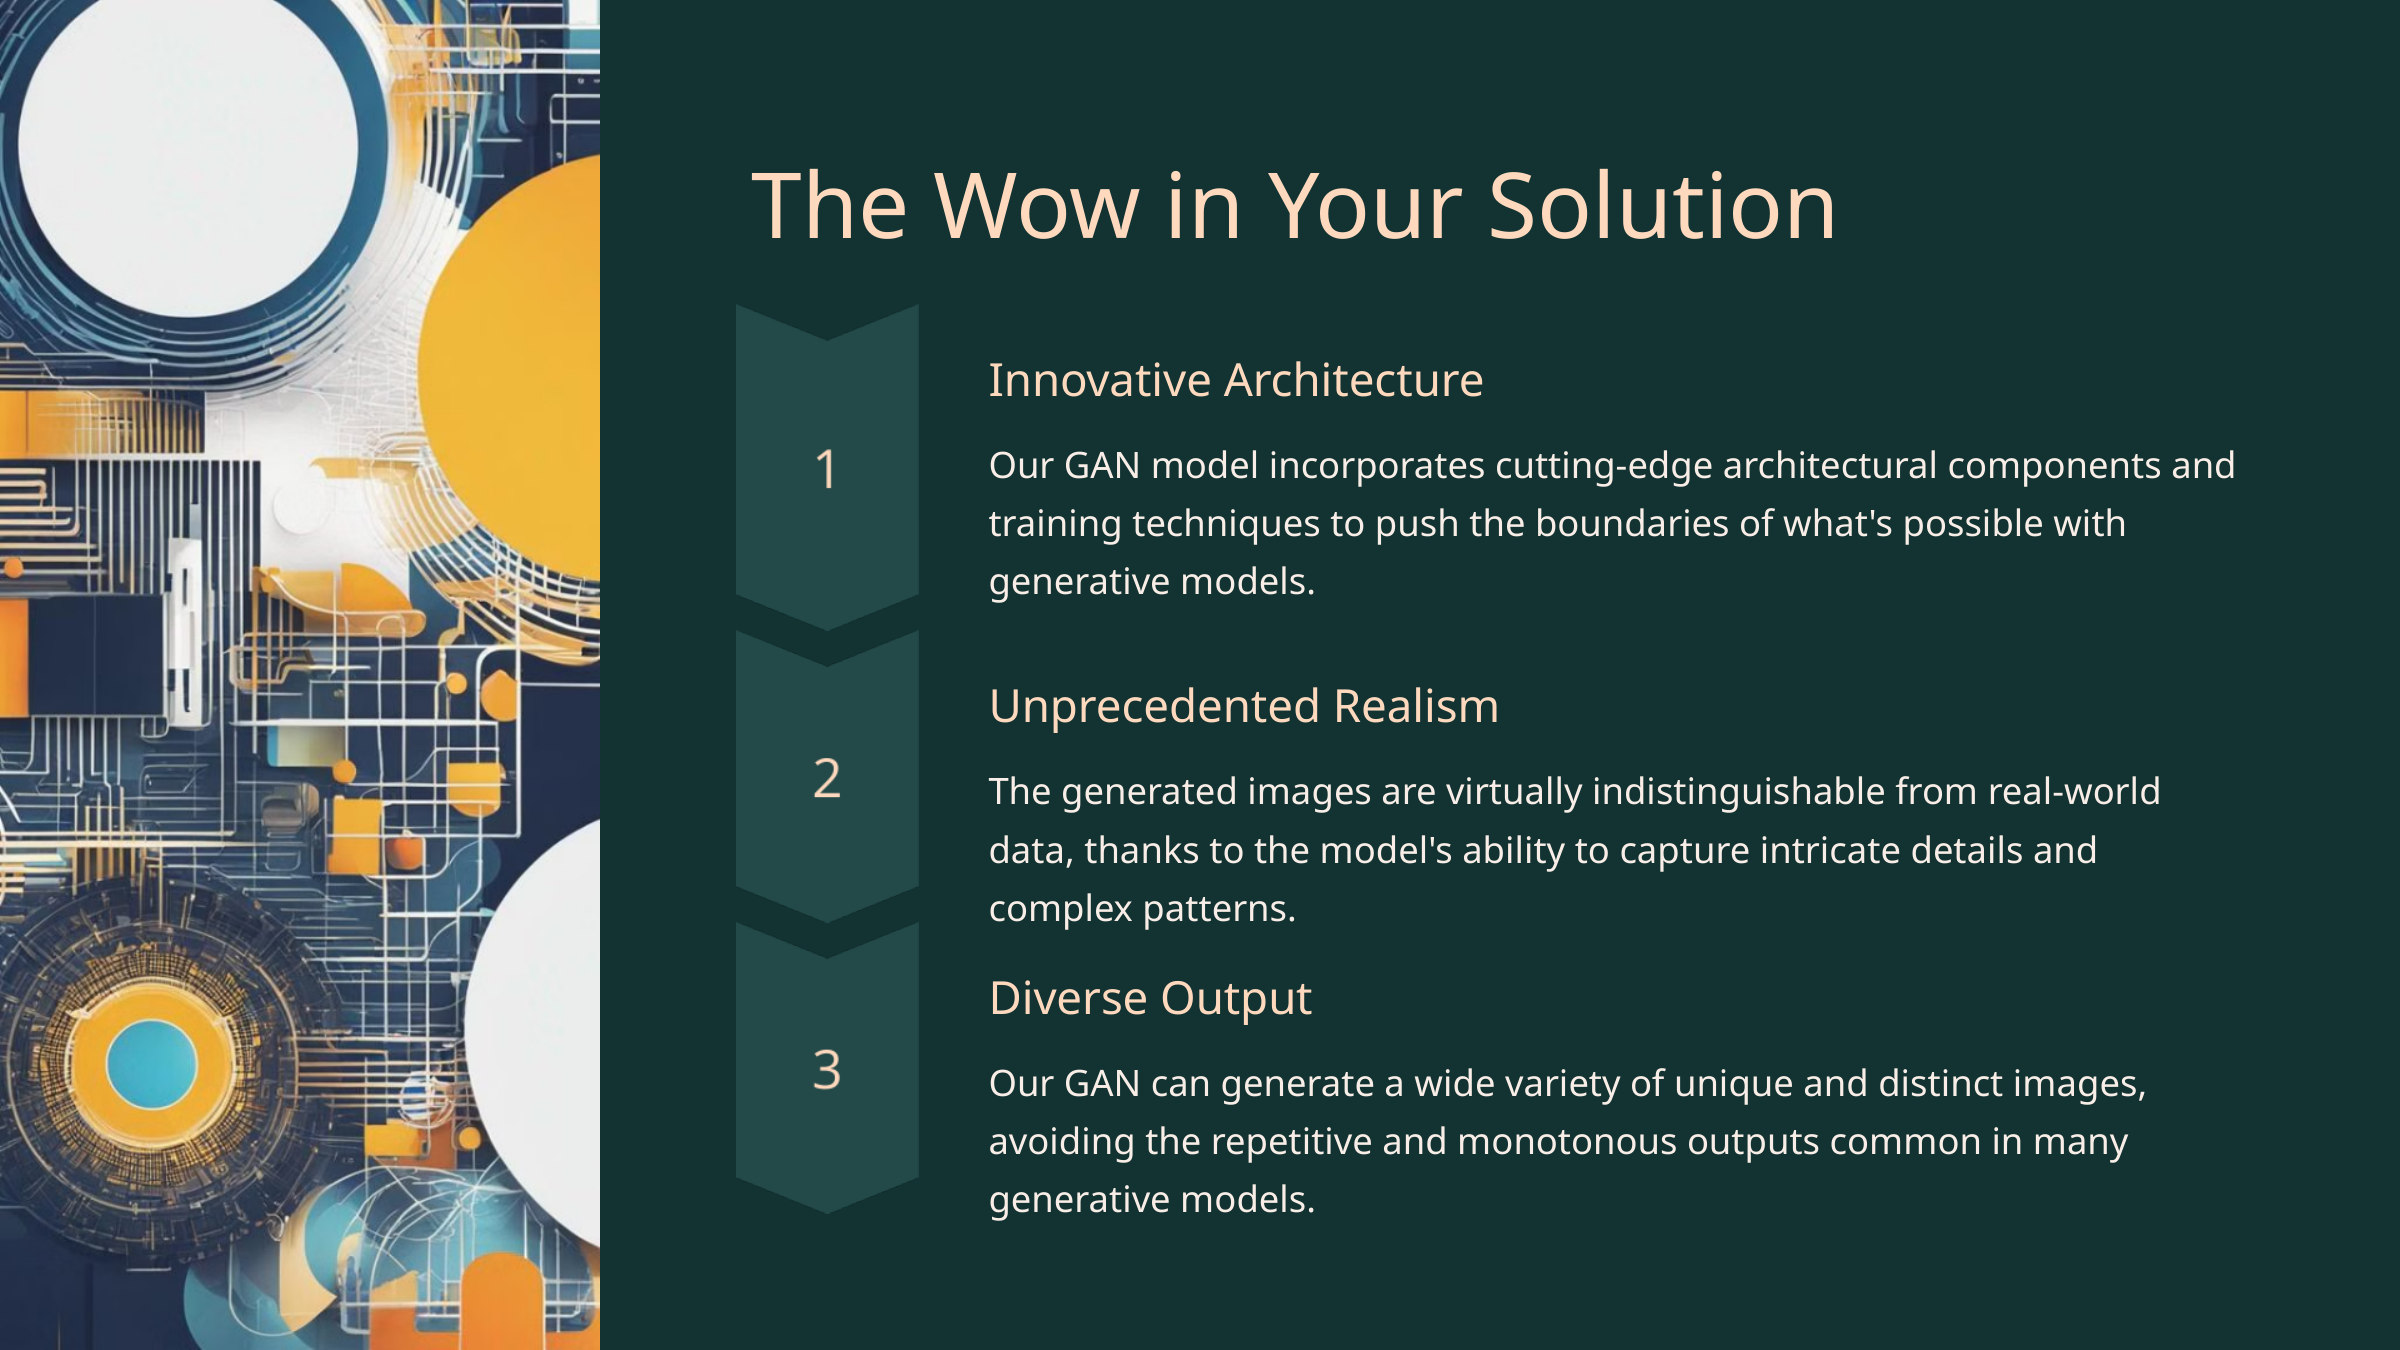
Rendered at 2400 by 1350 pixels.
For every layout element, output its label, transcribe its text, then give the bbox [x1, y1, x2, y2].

text_box [600, 0, 2400, 1350]
text_box Our GAN can generate a wide variety of unique and distinct images, avoiding the repetitive and monotonous outputs common in many generative models. [973, 1037, 2264, 1155]
text_box Our GAN model incorporates cutting-edge architectural components and training techniques to push the boundaries of what's possible with generative models. [973, 419, 2264, 595]
text_box Innovative Architecture [973, 340, 1459, 398]
text_box Diverse Output [973, 958, 1430, 1016]
picture [0, 0, 600, 1350]
text_box The Wow in Your Solution [736, 135, 1808, 250]
text_box The generated images are virtually indistinguishable from real-world data, thanks to the model's ability to capture intricate details and complex patterns. [973, 746, 2264, 863]
picture [736, 304, 919, 1215]
text_box Unprecedented Realism [973, 667, 1468, 725]
